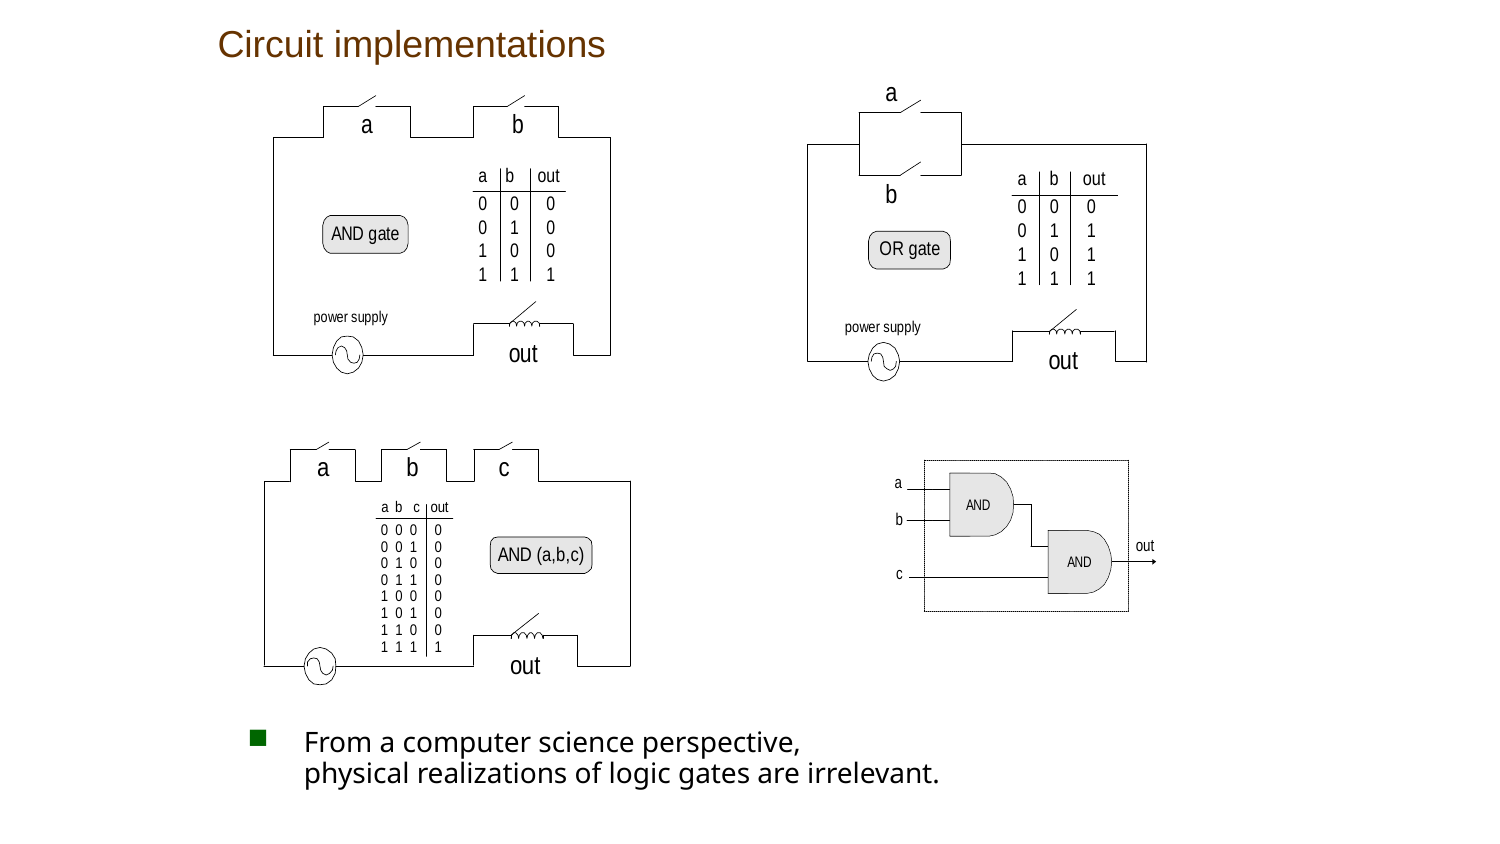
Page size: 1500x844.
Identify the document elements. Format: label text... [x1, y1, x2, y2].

text_box Circuit implementations [206, 9, 1285, 75]
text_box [806, 65, 1219, 385]
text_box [262, 428, 685, 713]
text_box From a computer science perspective, physical realizations of logic gates are irrelevant. [236, 723, 1268, 780]
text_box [271, 87, 676, 375]
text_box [787, 439, 1257, 685]
